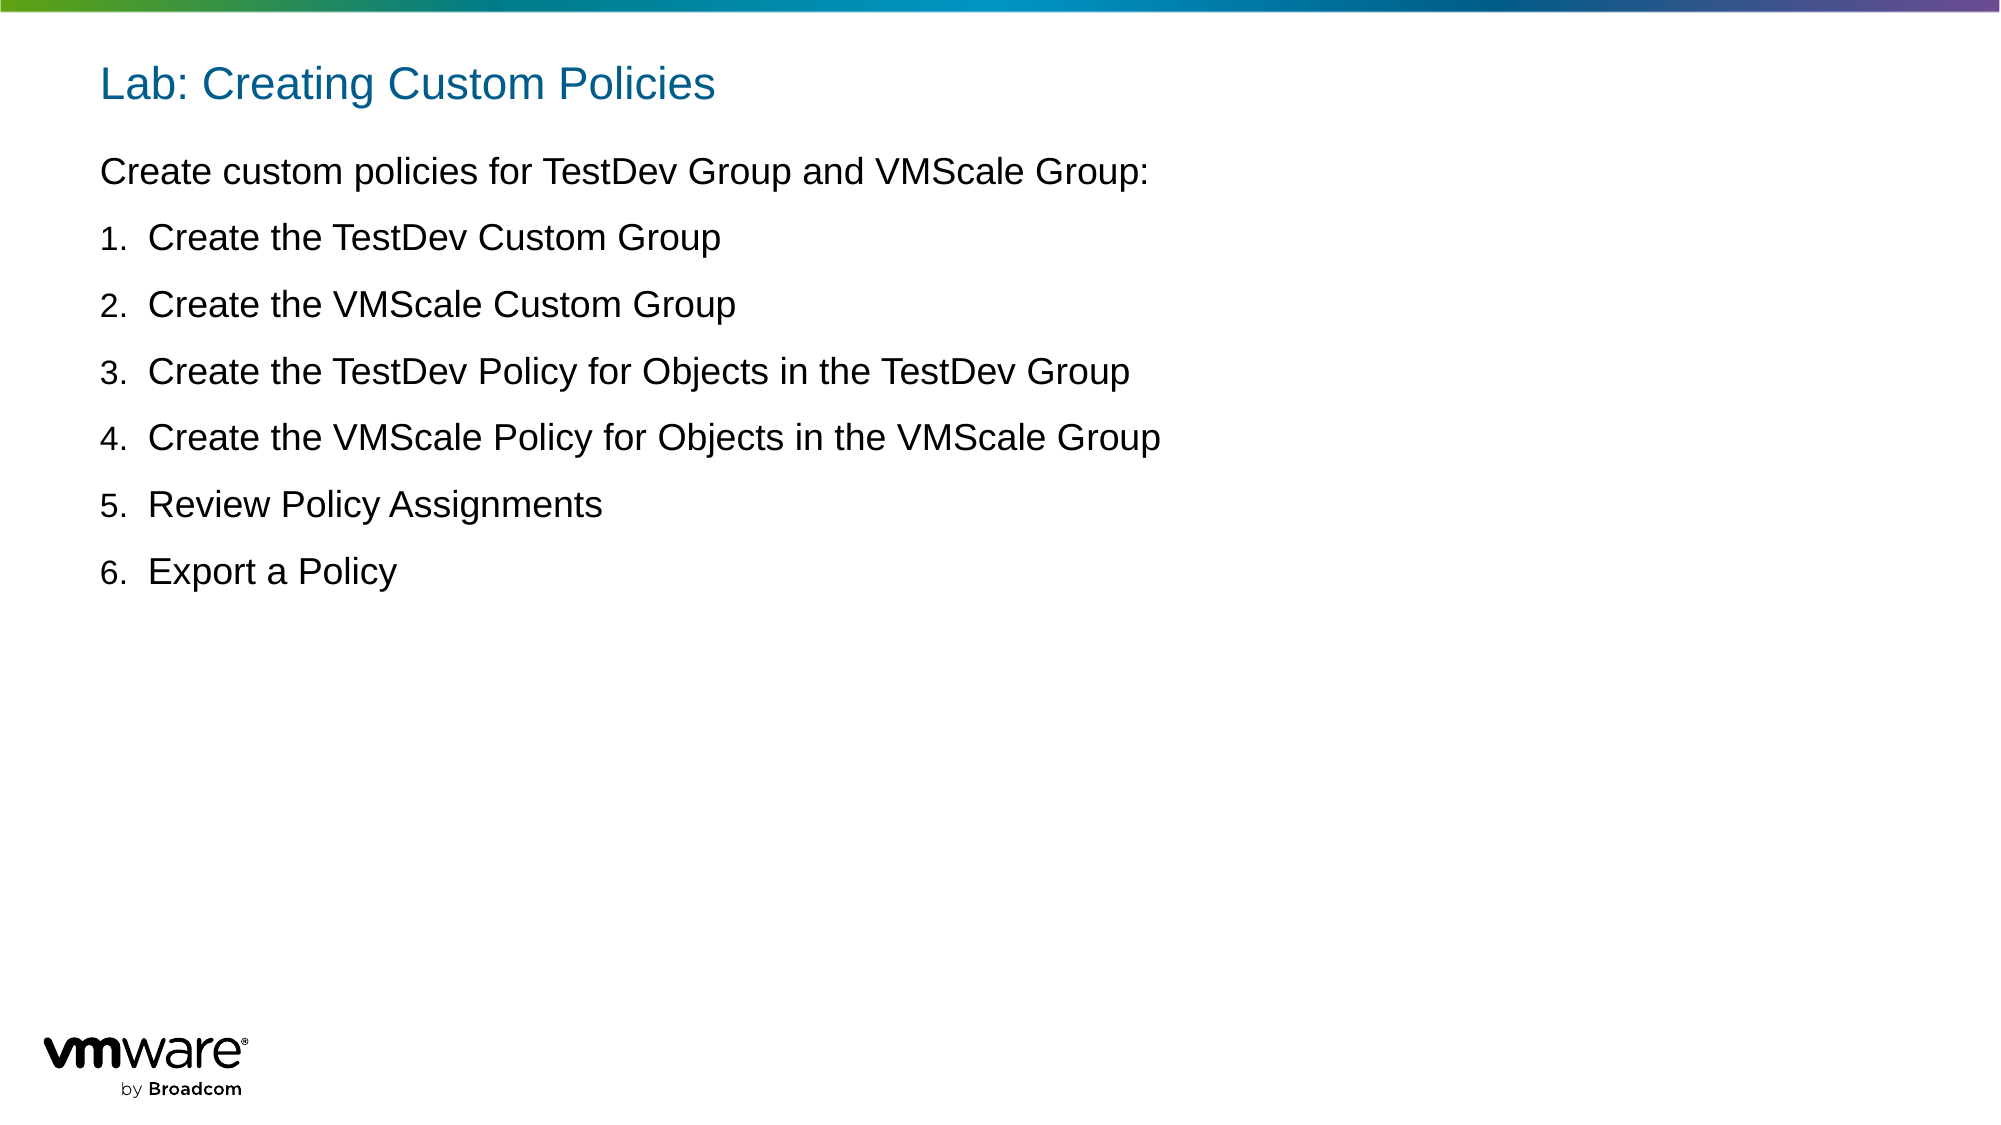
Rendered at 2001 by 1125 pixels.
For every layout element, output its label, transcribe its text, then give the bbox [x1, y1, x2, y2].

picture [0, 0, 2000, 30]
title Lab: Creating Custom Policies [99, 54, 1900, 113]
list Create custom policies for TestDev Group and VMScale Group: Create the TestDev Custom Group Create the VMScale Custom Group Create the TestDev Policy for Objects in the TestDev Group Create the VMScale Policy for Objects in the VMScale Group Review Policy Assignments Export a Policy [99, 149, 1900, 1012]
